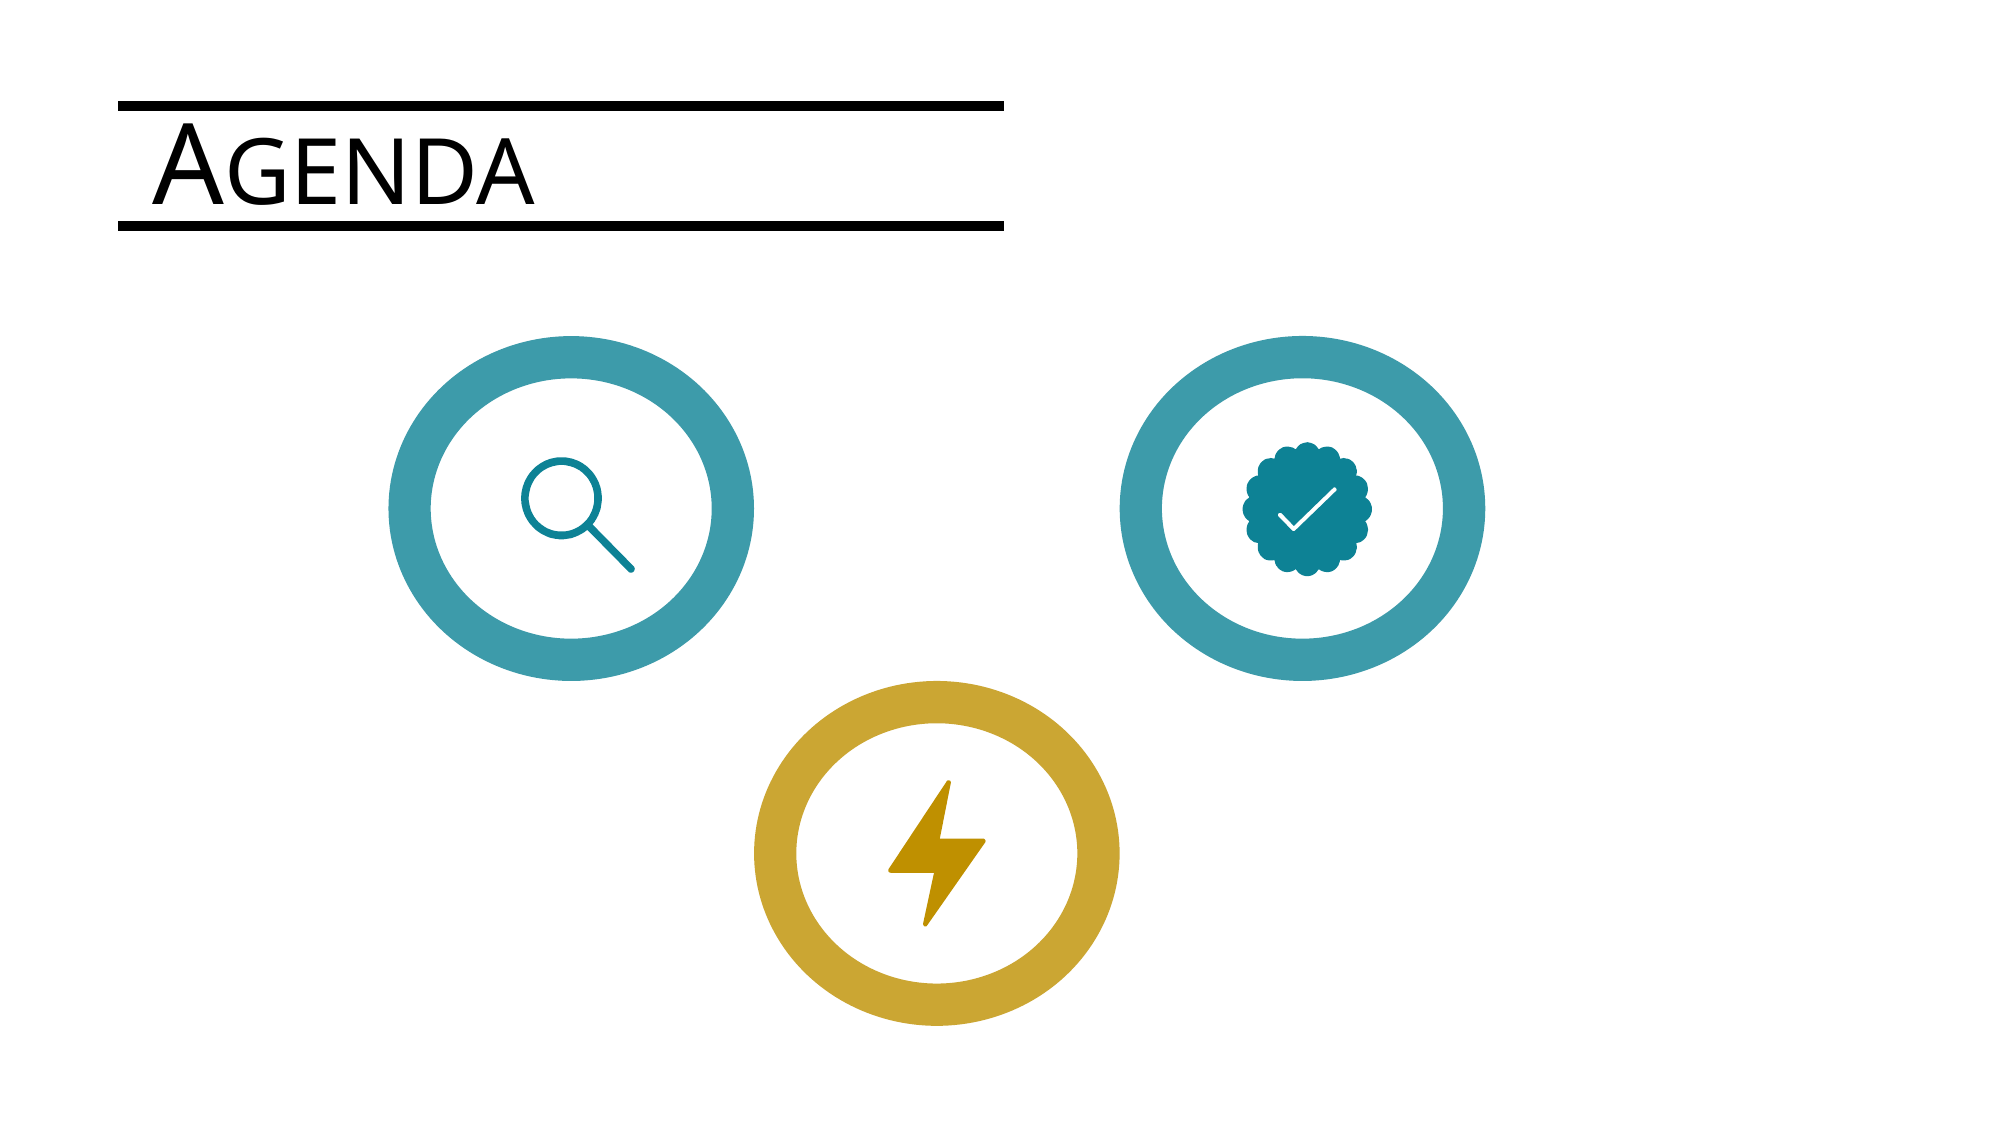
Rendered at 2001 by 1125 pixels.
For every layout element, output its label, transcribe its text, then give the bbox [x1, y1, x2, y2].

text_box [388, 336, 754, 681]
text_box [754, 680, 1120, 1026]
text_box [1119, 335, 1486, 681]
title AGENDA [137, 59, 1863, 278]
